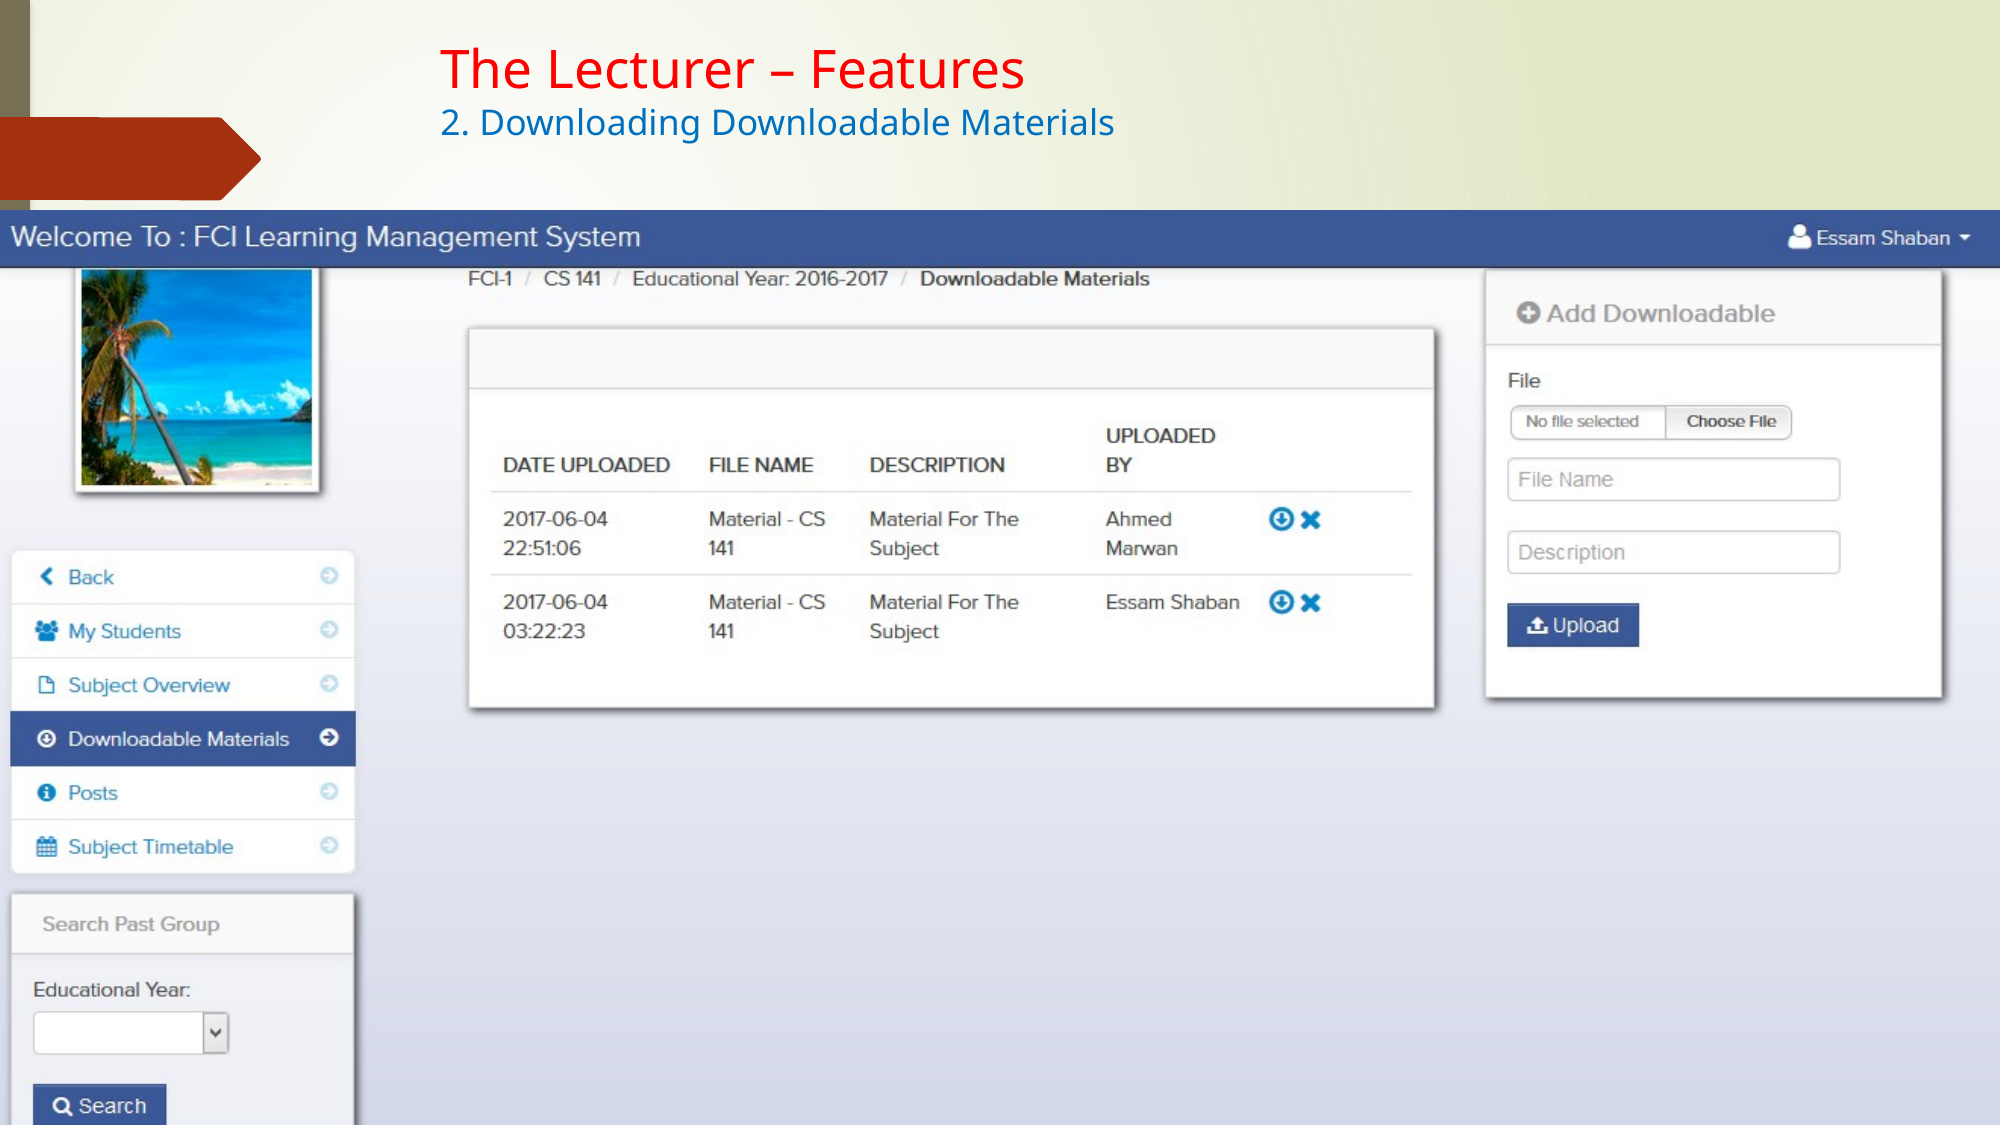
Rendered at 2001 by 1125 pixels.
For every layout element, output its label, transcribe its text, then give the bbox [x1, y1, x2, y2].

title The Lecturer – Features 2. Downloading Downloadable Materials [425, 28, 1888, 150]
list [0, 210, 2000, 1125]
